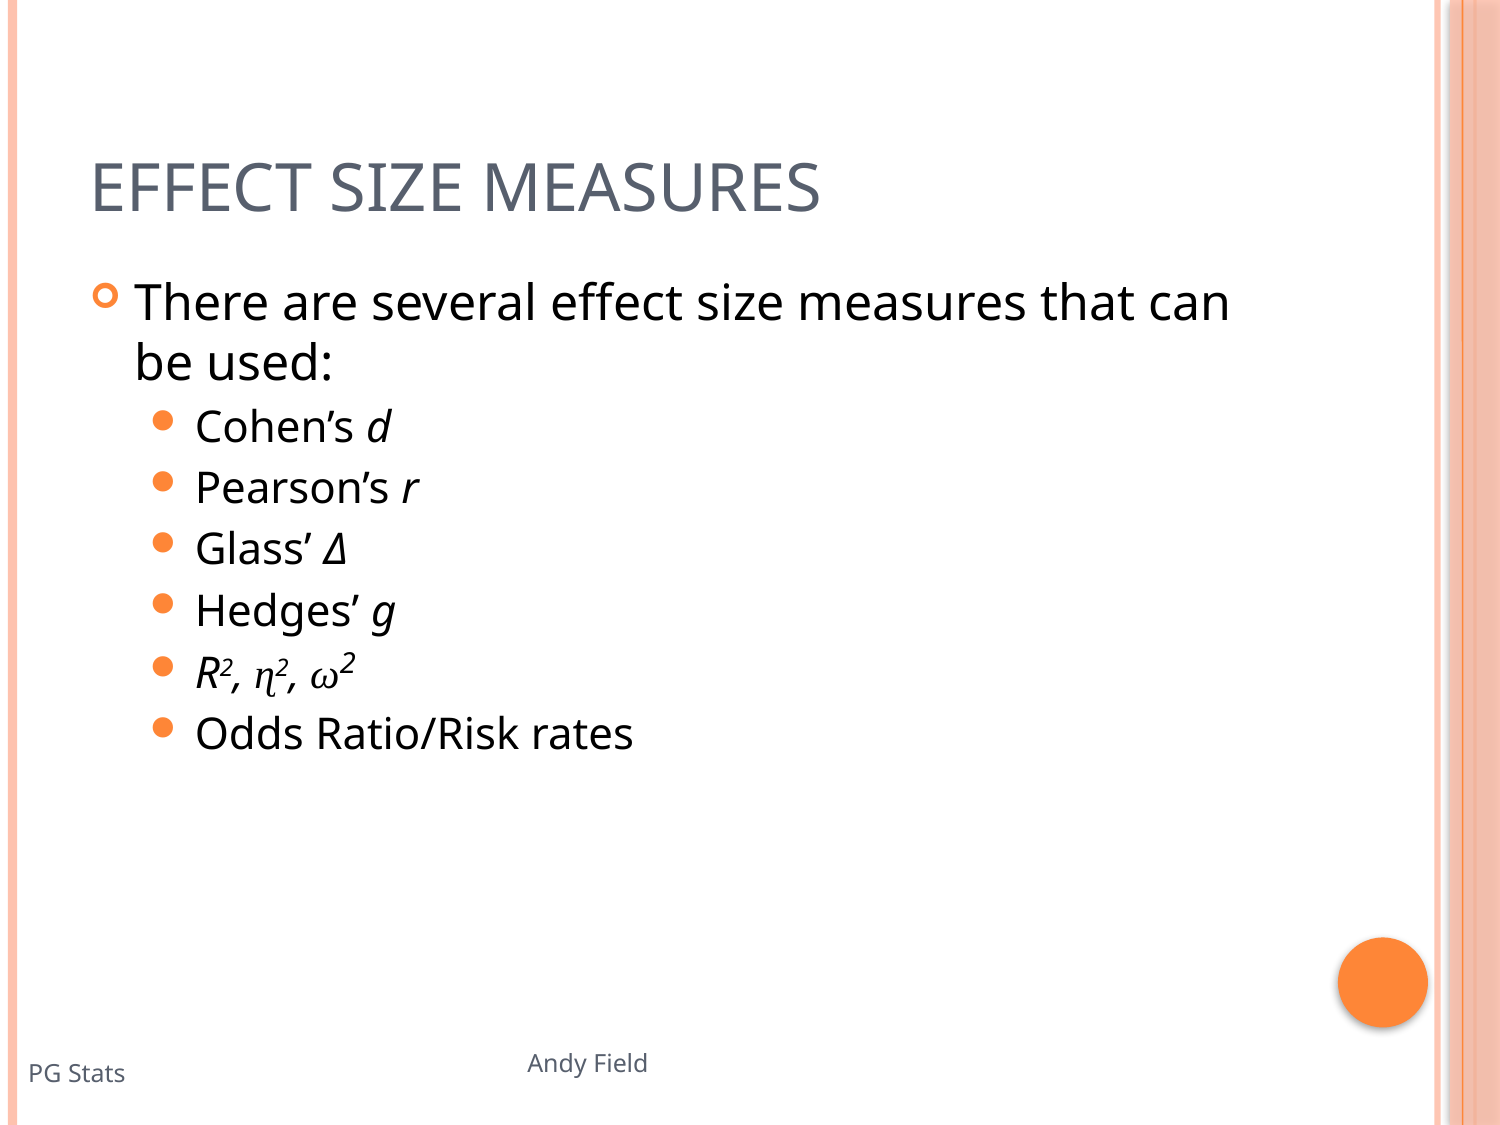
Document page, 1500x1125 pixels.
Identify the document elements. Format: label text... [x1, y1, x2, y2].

footer Andy Field [512, 1025, 988, 1100]
slide_number PG Stats [0, 1042, 141, 1103]
list There are several effect size measures that can be used: Cohen’s d Pearson’s r Glass’ Δ Hedges’ g R2, ɳ2, ω2 Odds Ratio/Risk rates [75, 262, 1300, 1062]
title Effect Size Measures [75, 45, 1300, 233]
